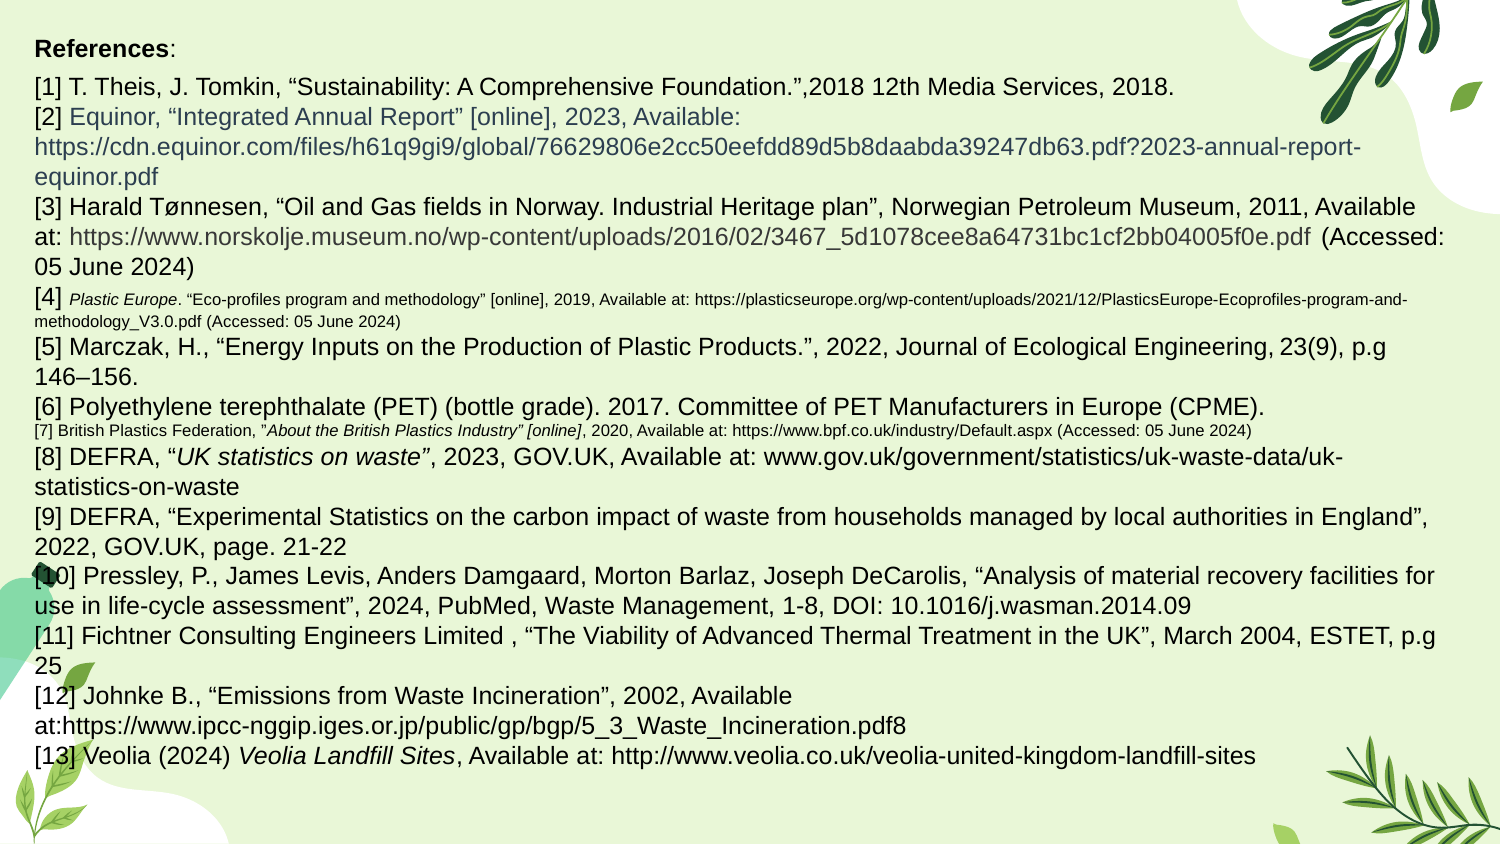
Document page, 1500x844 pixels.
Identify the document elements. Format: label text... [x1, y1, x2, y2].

title References: [19, 17, 1286, 63]
text_box [1] T. Theis, J. Tomkin, “Sustainability: A Comprehensive Foundation.”,2018 12th Media Services, 2018. [2] Equinor, “Integrated Annual Report” [online], 2023, Available: https://cdn.equinor.com/files/h61q9gi9/global/76629806e2cc50eefdd89d5b8daabda39247db63.pdf?2023-annual-report-equinor.pdf [3] Harald Tønnesen, “Oil and Gas fields in Norway. Industrial Heritage plan”, Norwegian Petroleum Museum, 2011, Available at: https://www.norskolje.museum.no/wp-content/uploads/2016/02/3467_5d1078cee8a64731bc1cf2bb04005f0e.pdf (Accessed: 05 June 2024) [4] Plastic Europe. “Eco-profiles program and methodology” [online], 2019, Available at: https://plasticseurope.org/wp-content/uploads/2021/12/PlasticsEurope-Ecoprofiles-program-and-methodology_V3.0.pdf (Accessed: 05 June 2024) [5] Marczak, H., “Energy Inputs on the Production of Plastic Products.”, 2022, Journal of Ecological Engineering, 23(9), p.g 146–156. [6] Polyethylene terephthalate (PET) (bottle grade). 2017. Committee of PET Manufacturers in Europe (CPME). [7] British Plastics Federation, ”About the British Plastics Industry” [online], 2020, Available at: https://www.bpf.co.uk/industry/Default.aspx (Accessed: 05 June 2024) [8] DEFRA, “UK statistics on waste”, 2023, GOV.UK, Available at: www.gov.uk/government/statistics/uk-waste-data/uk-statistics-on-waste [9] DEFRA, “Experimental Statistics on the carbon impact of waste from households managed by local authorities in England”, 2022, GOV.UK, page. 21-22 [10] Pressley, P., James Levis, Anders Damgaard, Morton Barlaz, Joseph DeCarolis, “Analysis of material recovery facilities for use in life-cycle assessment”, 2024, PubMed, Waste Management, 1-8, DOI: 10.1016/j.wasman.2014.09 [11] Fichtner Consulting Engineers Limited , “The Viability of Advanced Thermal Treatment in the UK”, March 2004, ESTET, p.g 25 [12] Johnke B., “Emissions from Waste Incineration”, 2002, Available at:https://www.ipcc-nggip.iges.or.jp/public/gp/bgp/5_3_Waste_Incineration.pdf8 [13] Veolia (2024) Veolia Landfill Sites, Available at: http://www.veolia.co.uk/veolia-united-kingdom-landfill-sites [19, 63, 1462, 844]
